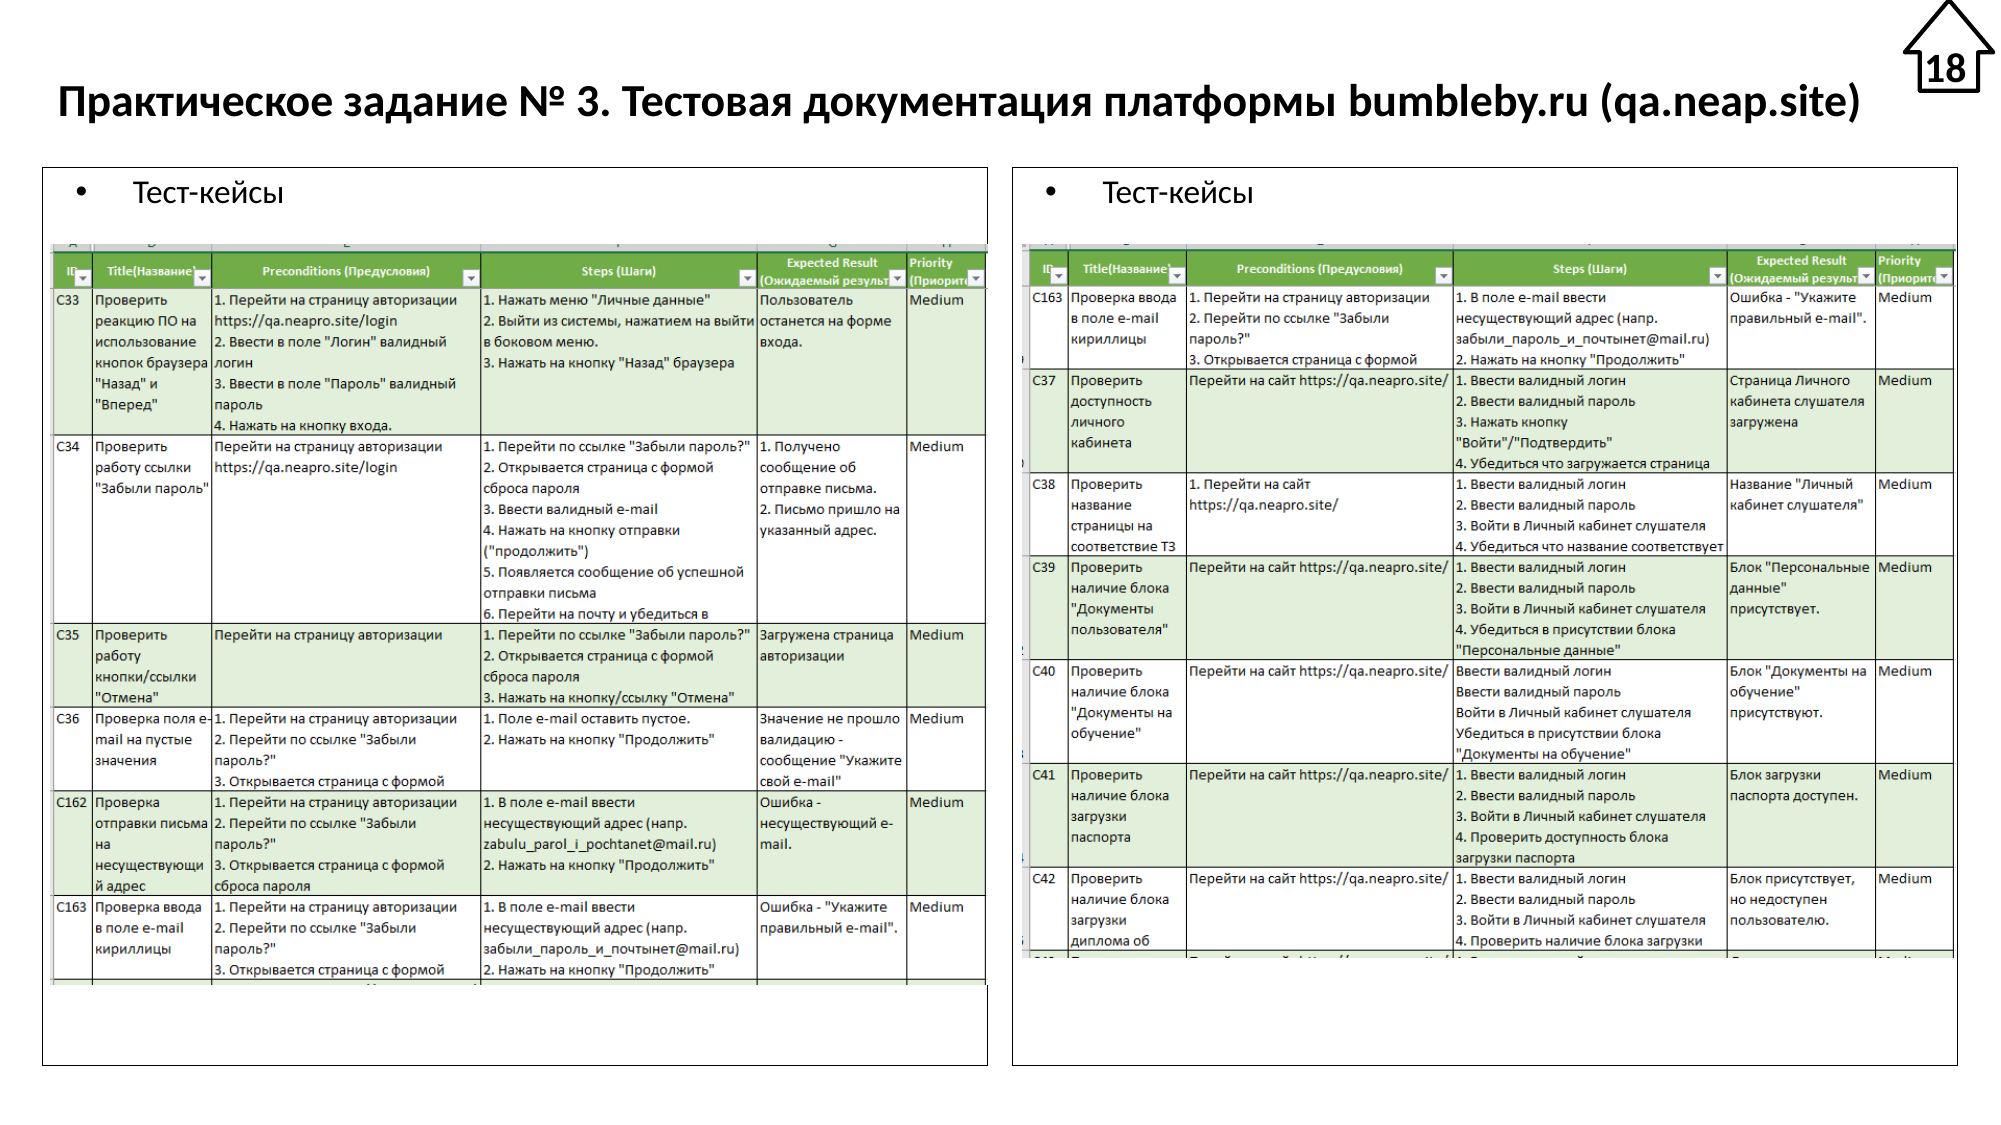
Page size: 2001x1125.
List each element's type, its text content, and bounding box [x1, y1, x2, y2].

picture [1022, 244, 1956, 958]
list Тест-кейсы [1012, 167, 1958, 1066]
list Тест-кейсы [42, 167, 988, 1066]
text_box [1902, 0, 1996, 93]
picture [50, 244, 988, 985]
title Практическое задание № 3. Тестовая документация платформы bumbleby.ru (qa.neap.site) [42, 59, 1952, 145]
slide_number 18 [1893, 33, 1982, 99]
